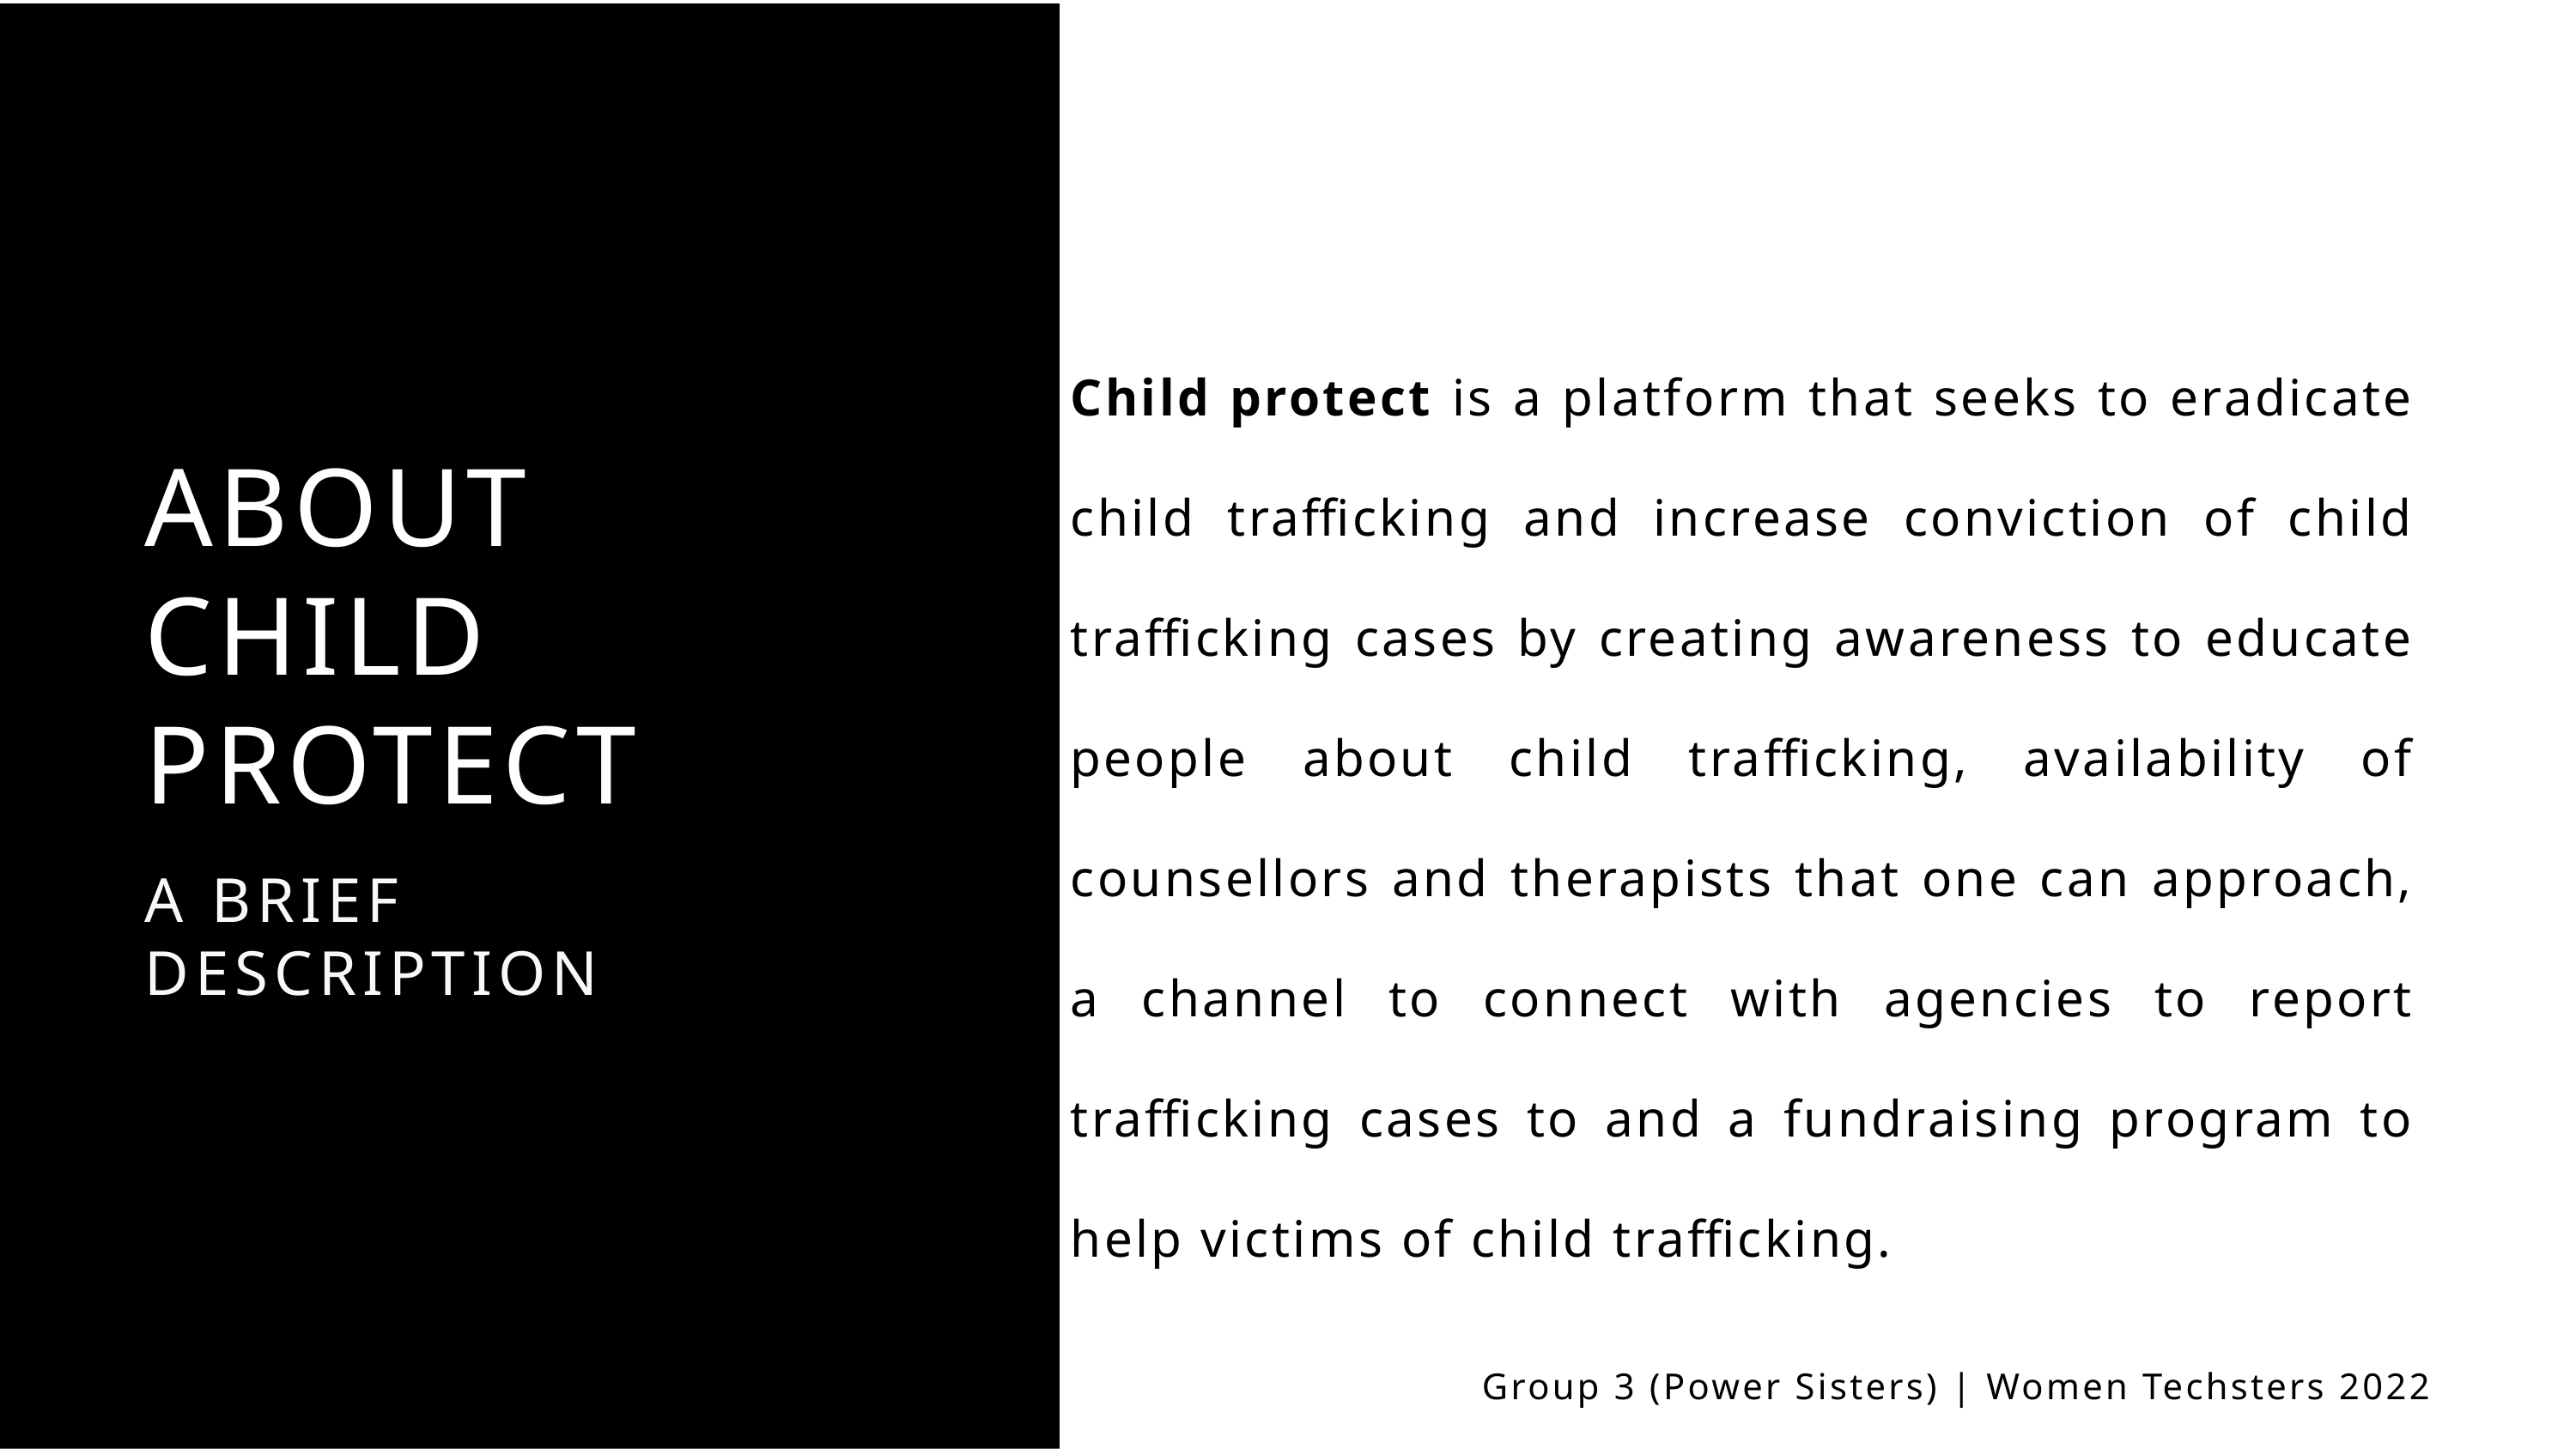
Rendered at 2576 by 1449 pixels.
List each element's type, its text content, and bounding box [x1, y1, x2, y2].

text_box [144, 439, 805, 1008]
text_box Group 3 (Power Sisters) | Women Techsters 2022 [1073, 1356, 2432, 1407]
text_box [0, 3, 1060, 1449]
text_box Child protect is a platform that seeks to eradicate child trafficking and increase conviction of child trafficking cases by creating awareness to educate people about child trafficking, availability of counsellors and therapists that one can approach, a channel to connect with agencies to report trafficking cases to and a fundraising program to help victims of child trafficking. [1070, 306, 2417, 1351]
